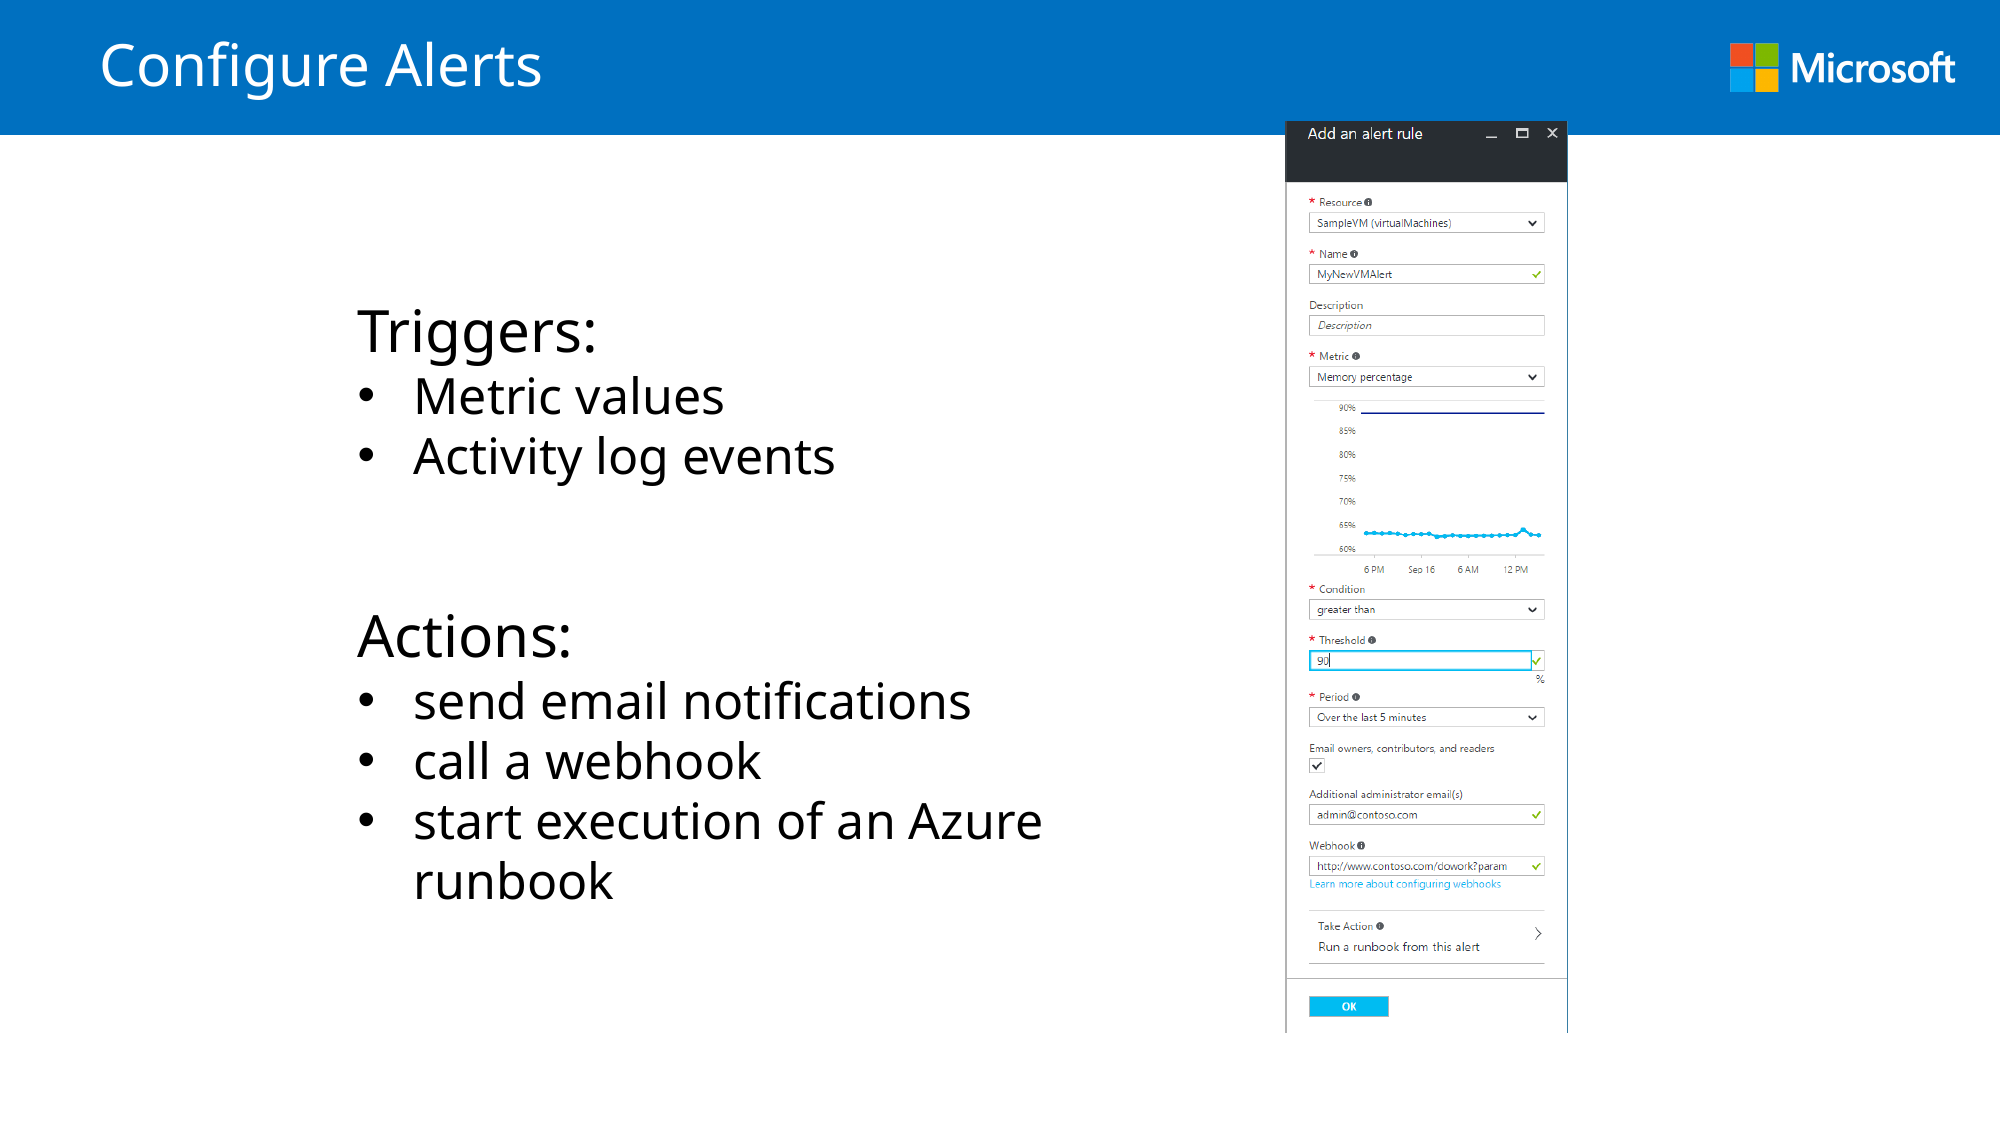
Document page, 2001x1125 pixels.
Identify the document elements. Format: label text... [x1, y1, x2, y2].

picture [1284, 121, 1568, 1033]
text_box Actions: send email notifications call a webhook start execution of an Azure runbook [342, 592, 1252, 917]
title Configure Alerts [99, 0, 1901, 136]
picture [1901, 14, 1986, 121]
text_box Triggers: Metric values Activity log events [342, 287, 1127, 492]
